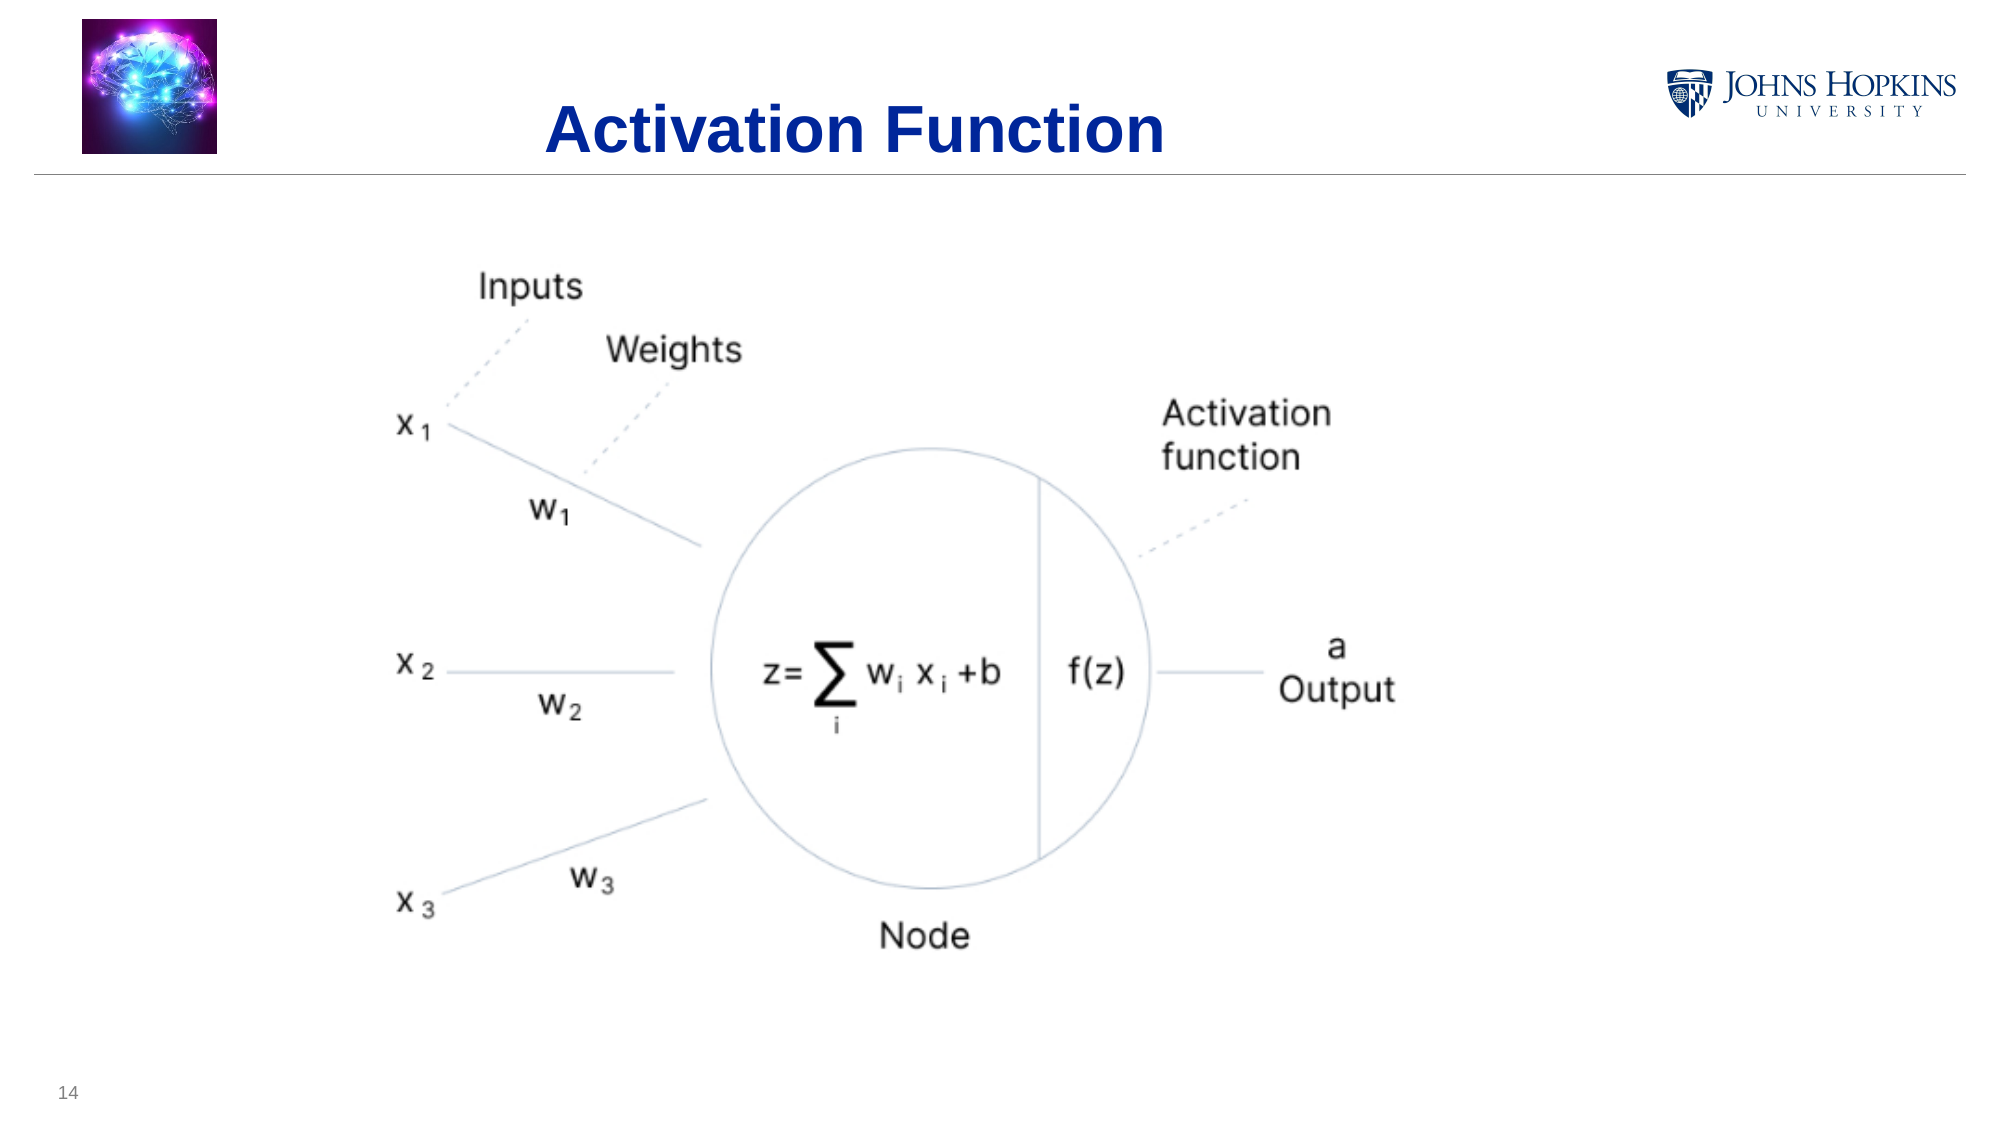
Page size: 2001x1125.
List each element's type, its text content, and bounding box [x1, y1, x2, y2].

picture [81, 19, 217, 154]
slide_number 14 [43, 1061, 131, 1122]
title Activation Function [74, 23, 1624, 175]
picture [282, 251, 1522, 990]
picture [1624, 0, 1999, 219]
